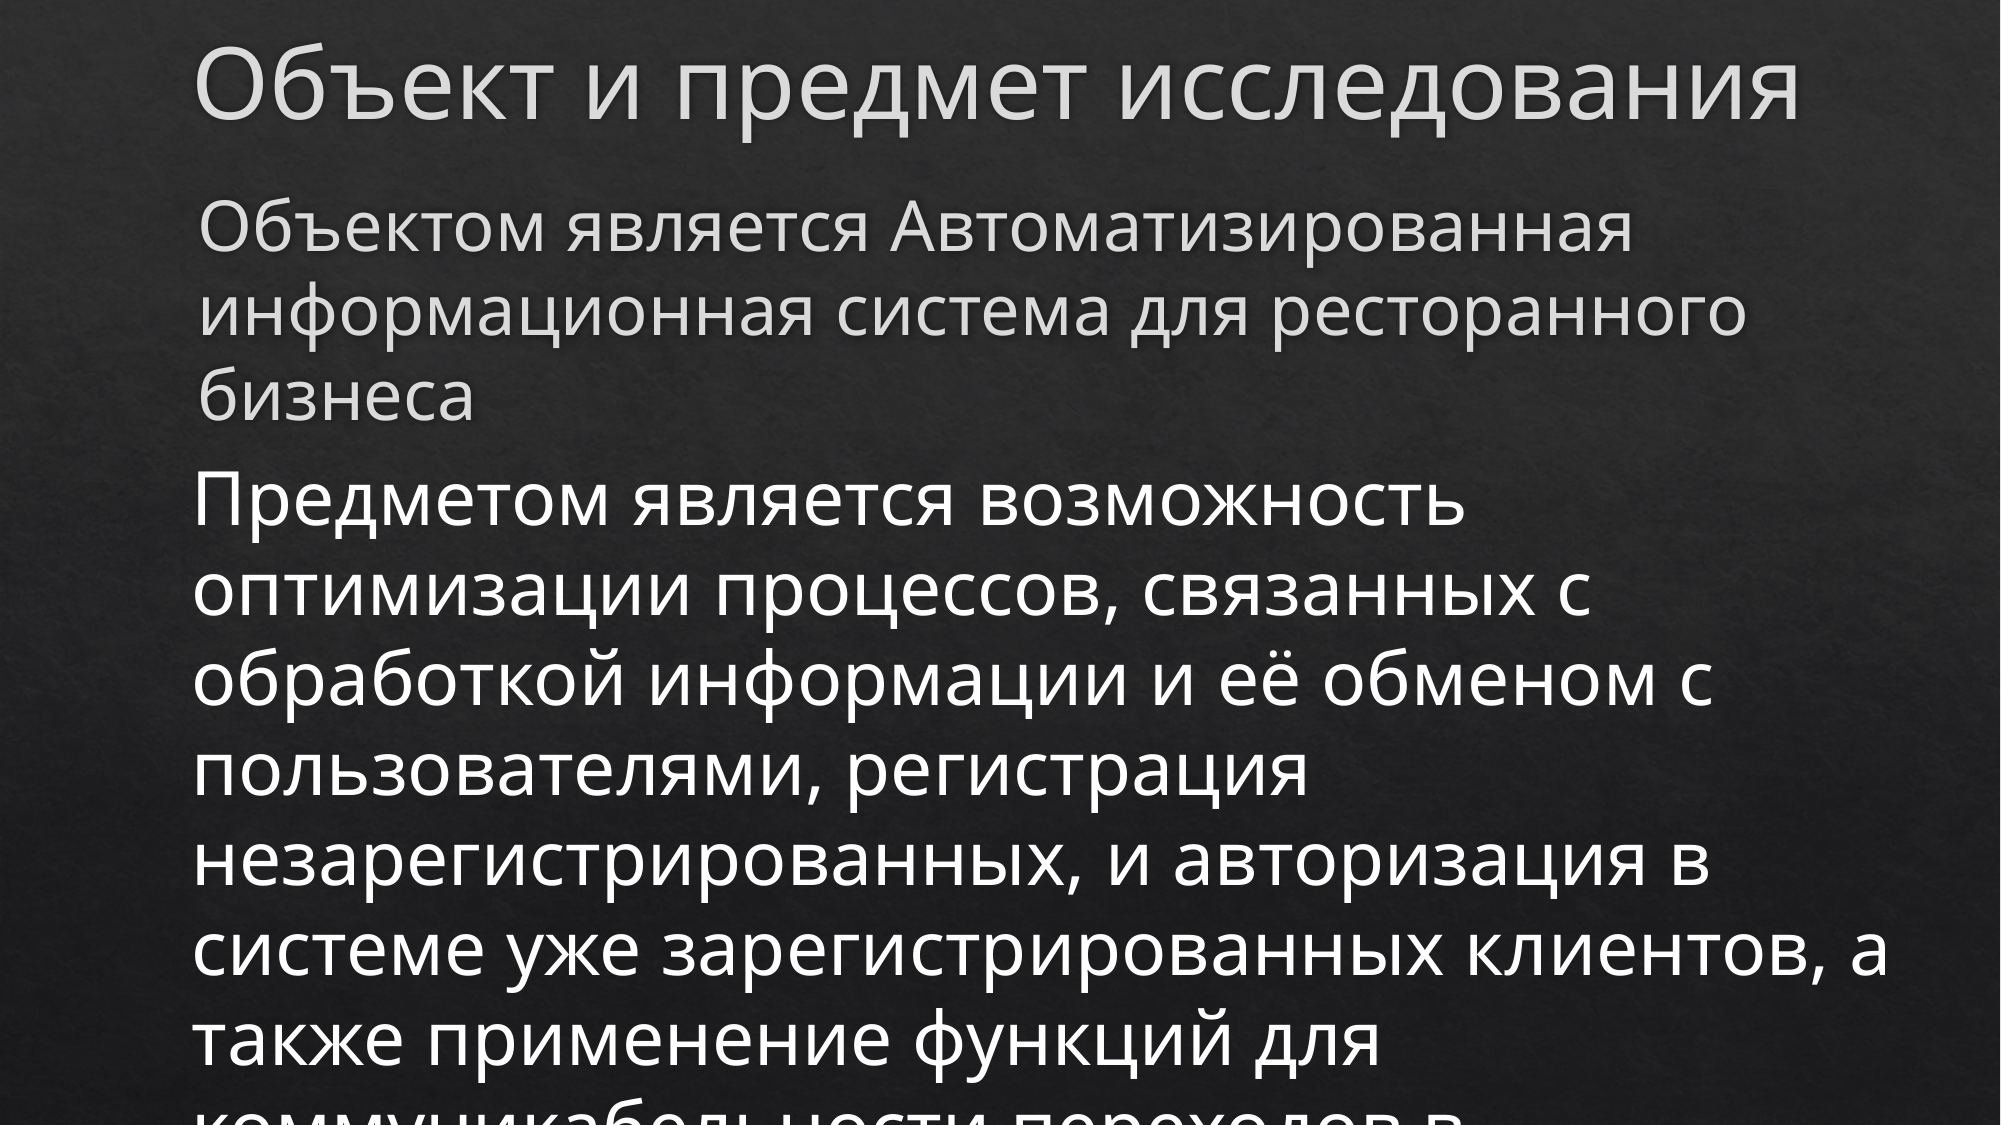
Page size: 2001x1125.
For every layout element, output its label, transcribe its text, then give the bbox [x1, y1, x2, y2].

title Объект и предмет исследования [149, 0, 1849, 160]
list Объектом является Автоматизированная информационная система для ресторанного бизнеса [176, 173, 1970, 444]
text_box Предметом является возможность оптимизации процессов, связанных с обработкой информации и её обменом с пользователями, регистрация незарегистрированных, и авторизация в системе уже зарегистрированных клиентов, а также применение функций для коммуникабельности переходов в приложении. [176, 443, 1965, 1125]
